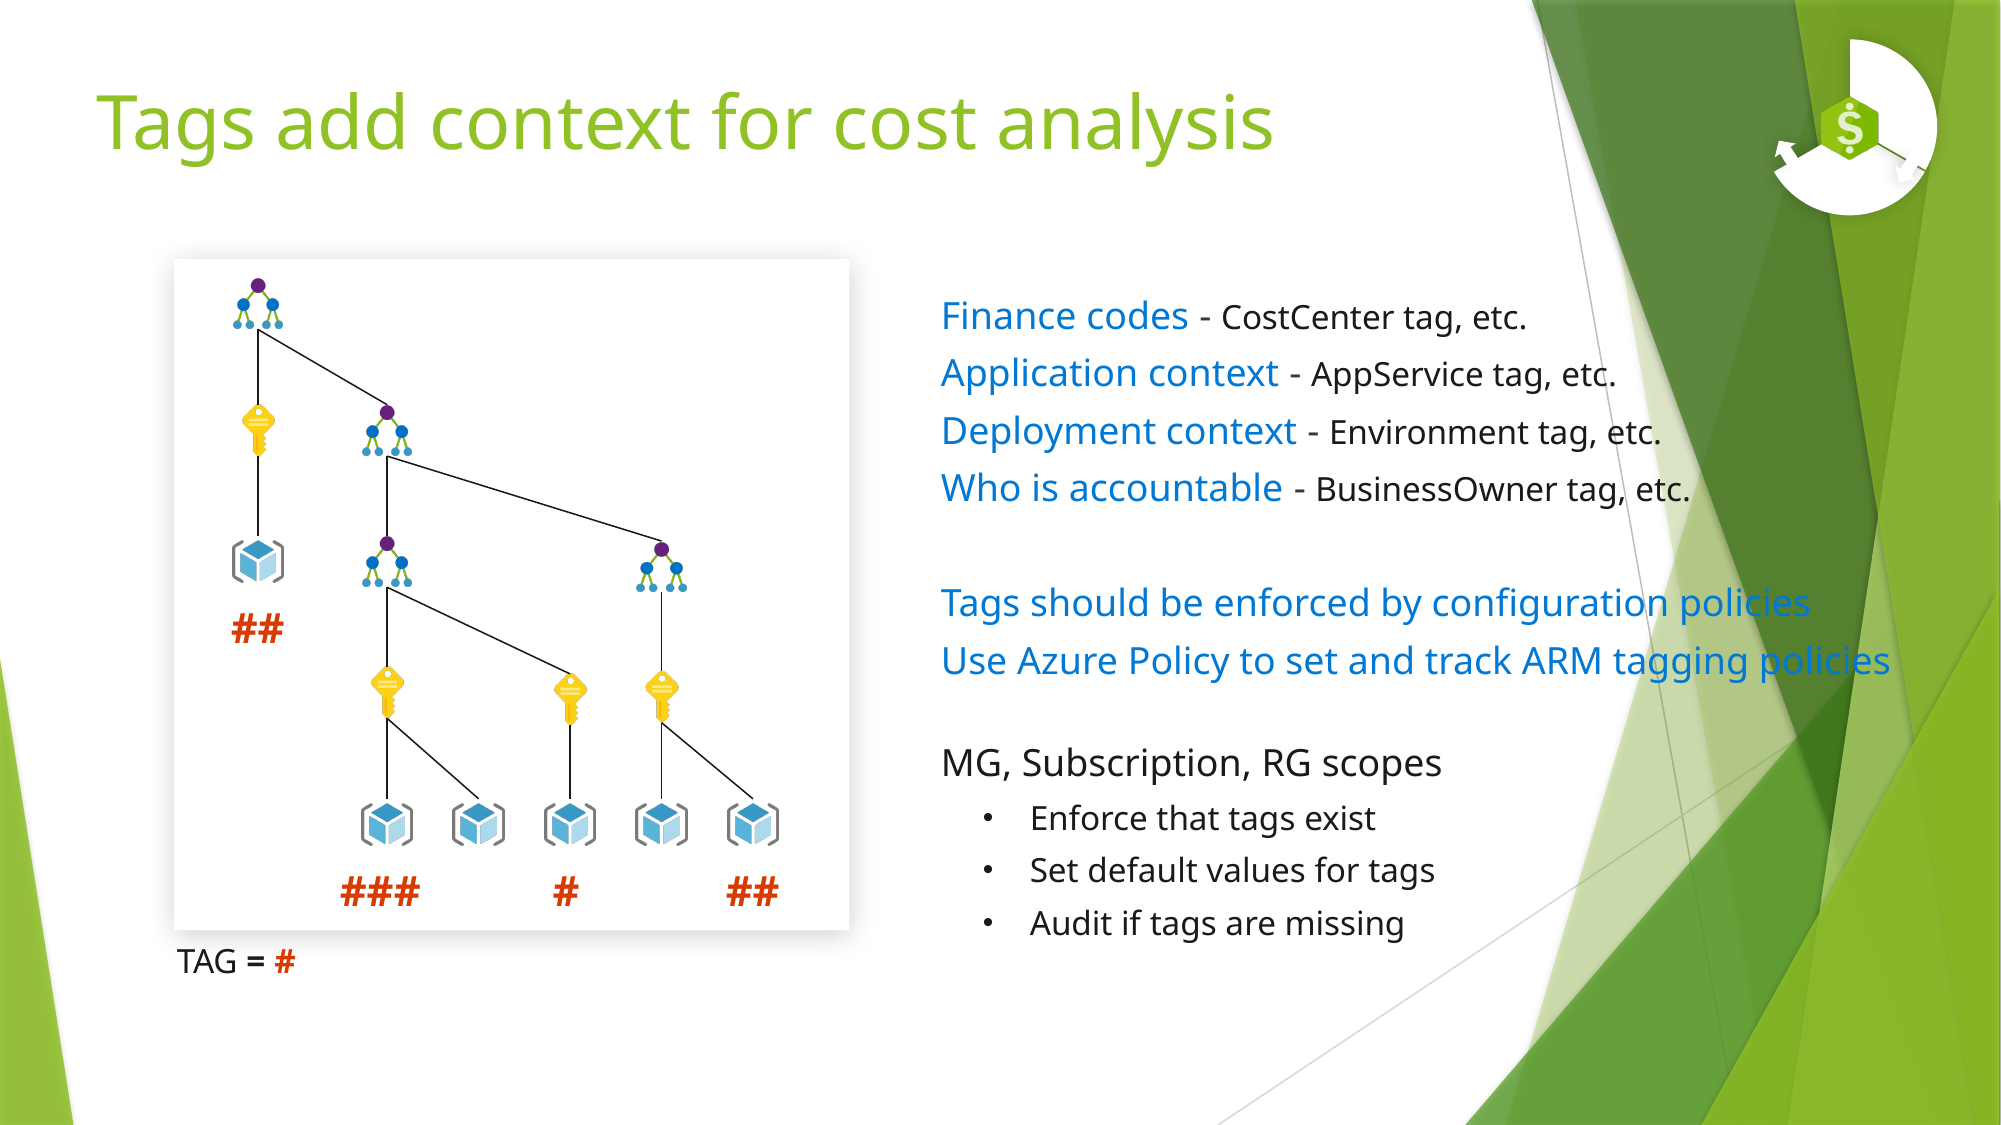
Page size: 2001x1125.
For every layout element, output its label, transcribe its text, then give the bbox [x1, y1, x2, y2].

title Tags add context for cost analysis [96, 75, 1757, 166]
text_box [221, 277, 802, 916]
text_box TAG = # [162, 933, 311, 988]
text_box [1761, 38, 1938, 216]
text_box Finance codes - CostCenter tag, etc. Application context - AppService tag, etc. Deployment context - Environment tag, etc. Who is accountable - BusinessOwner tag, etc. Tags should be enforced by configuration policies Use Azure Policy to set and track ARM tagging policies MG, Subscription, RG scopes Enforce that tags exist Set default values for tags Audit if tags are missing [940, 291, 1895, 995]
text_box [174, 258, 850, 931]
